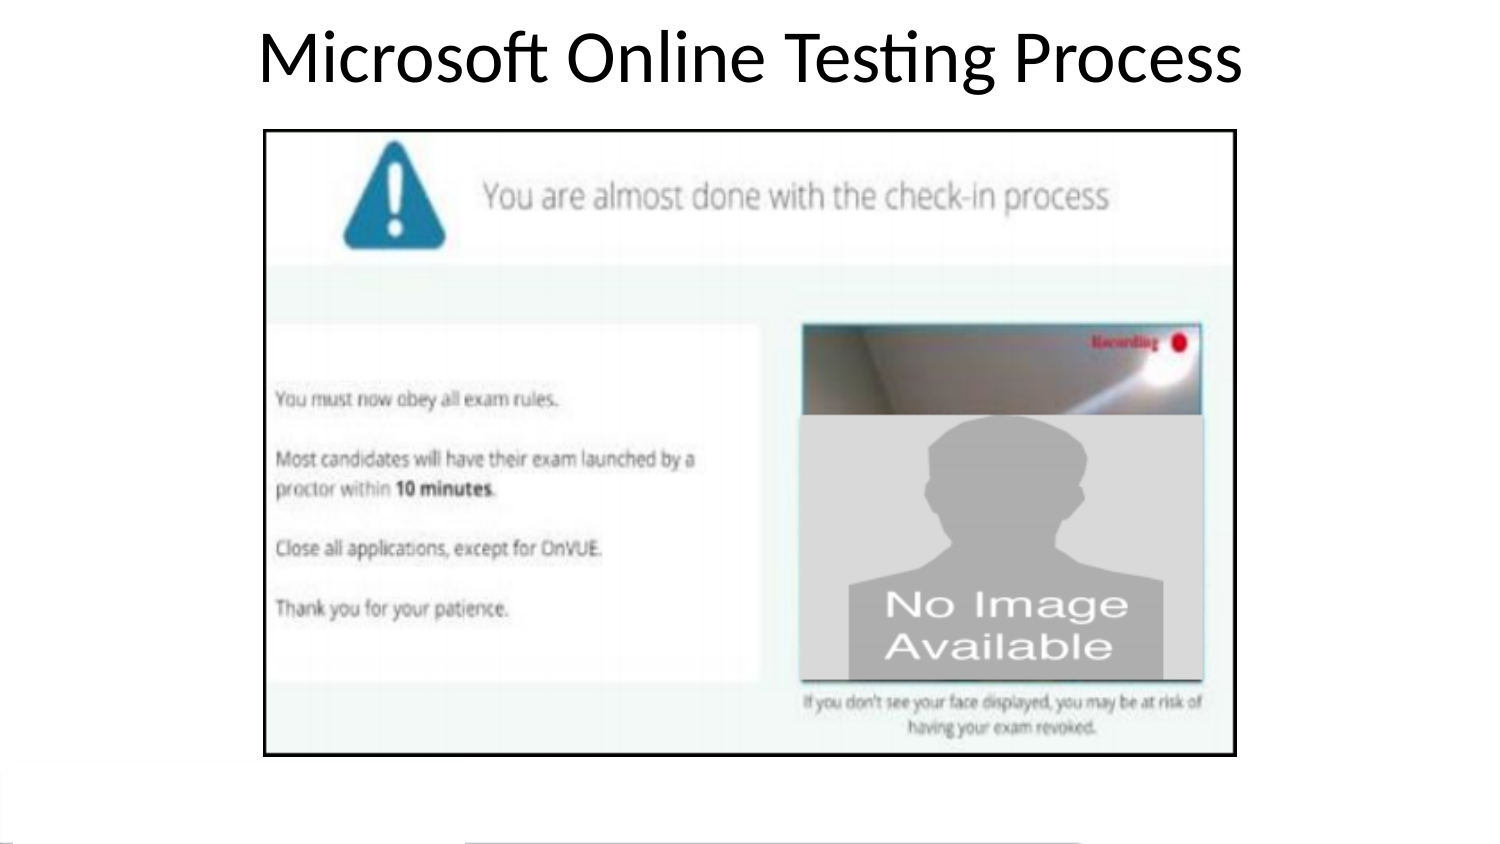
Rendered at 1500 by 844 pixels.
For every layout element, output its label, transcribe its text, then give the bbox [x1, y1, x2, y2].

picture [0, 0, 1500, 844]
title Microsoft Online Testing Process [132, 0, 1371, 92]
